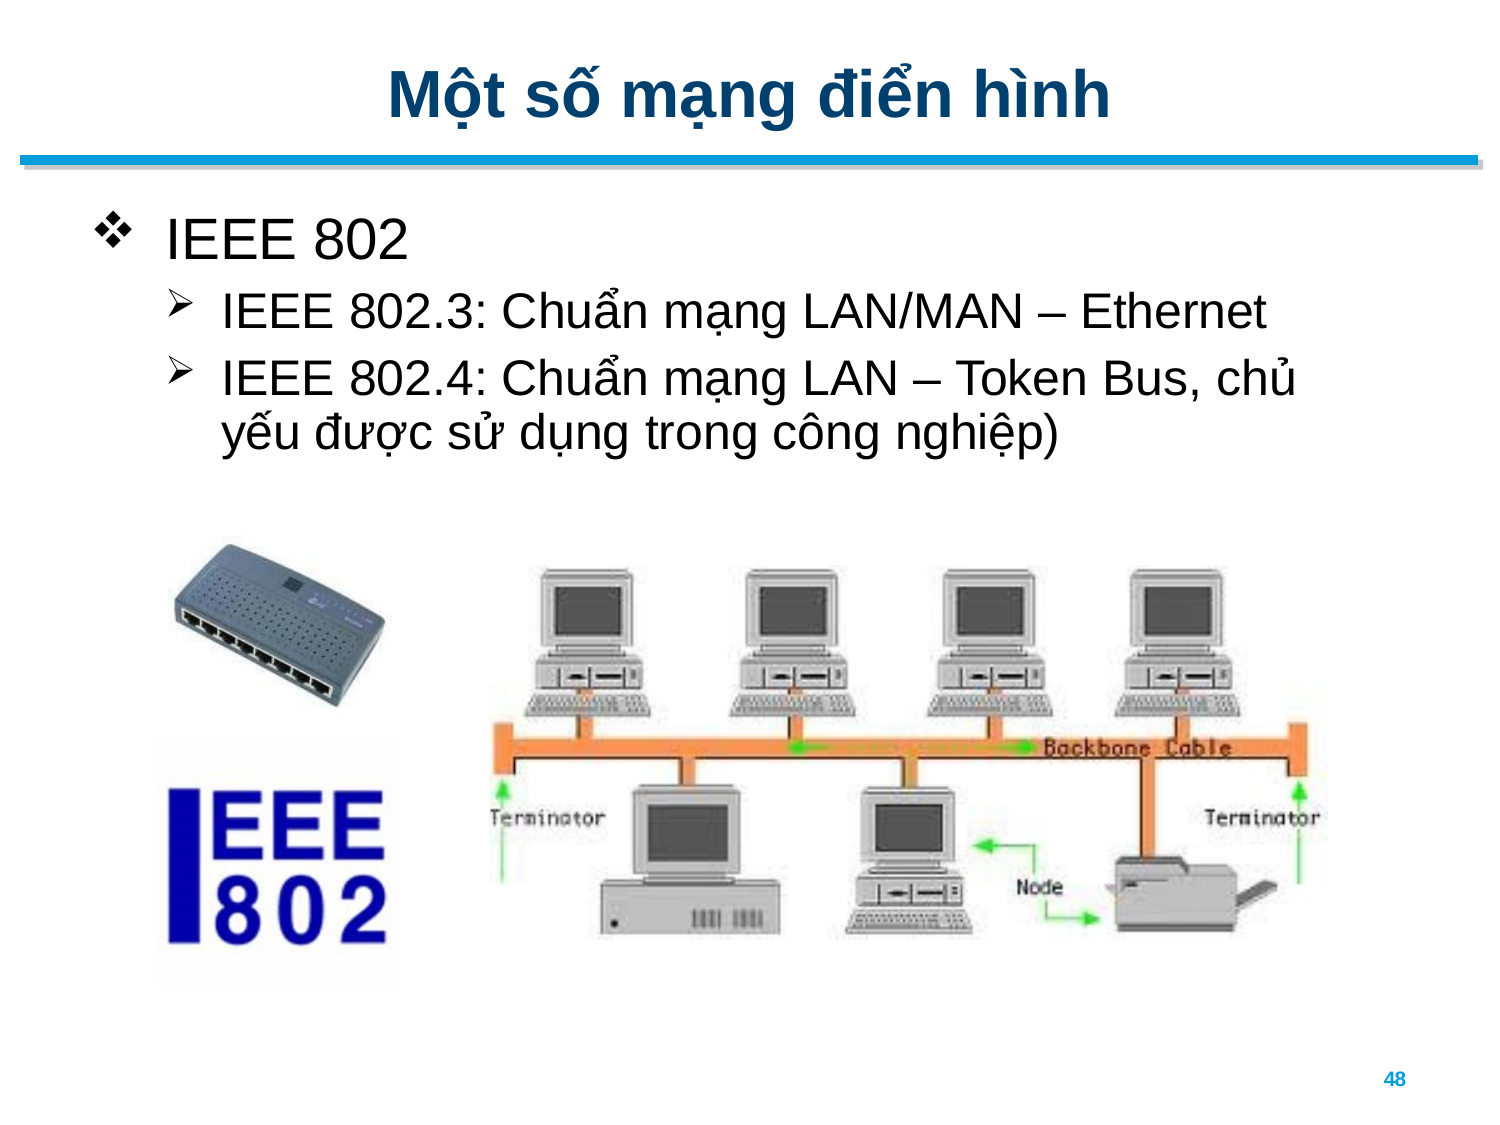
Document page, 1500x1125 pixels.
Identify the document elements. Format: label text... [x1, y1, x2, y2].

picture [156, 737, 400, 990]
slide_number 48 [1372, 1065, 1422, 1125]
title Một số mạng điển hình [13, 23, 1487, 239]
picture [168, 535, 392, 718]
picture [489, 565, 1328, 940]
text_box IEEE 802 IEEE 802.3: Chuẩn mạng LAN/MAN – Ethernet IEEE 802.4: Chuẩn mạng LAN – Token Bus, chủ yếu được sử dụng trong công nghiệp) [88, 191, 1390, 460]
